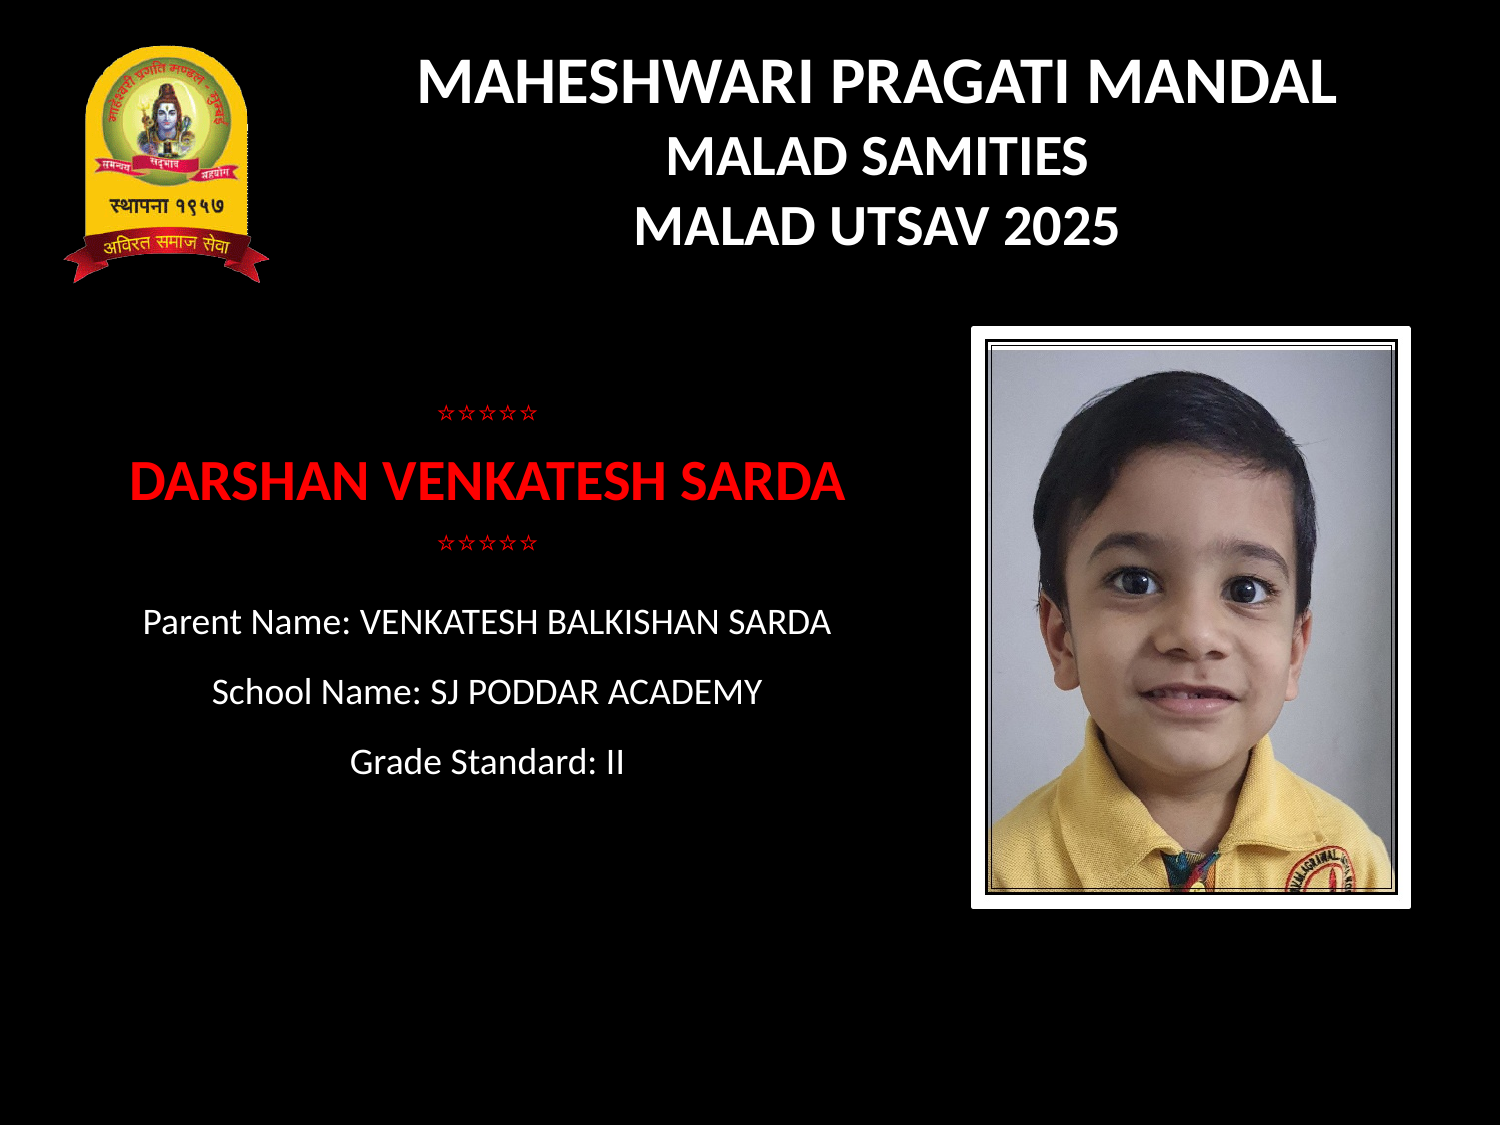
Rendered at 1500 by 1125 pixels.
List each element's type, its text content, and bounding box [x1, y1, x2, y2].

picture [974, 329, 1408, 907]
picture [29, 29, 297, 301]
text_box ⭐⭐⭐⭐⭐ DARSHAN VENKATESH SARDA ⭐⭐⭐⭐⭐ Parent Name: VENKATESH BALKISHAN SARDA School Name: SJ PODDAR ACADEMY Grade Standard: II [74, 386, 900, 790]
text_box MAHESHWARI PRAGATI MANDAL MALAD SAMITIES MALAD UTSAV 2025 [401, 29, 1354, 265]
